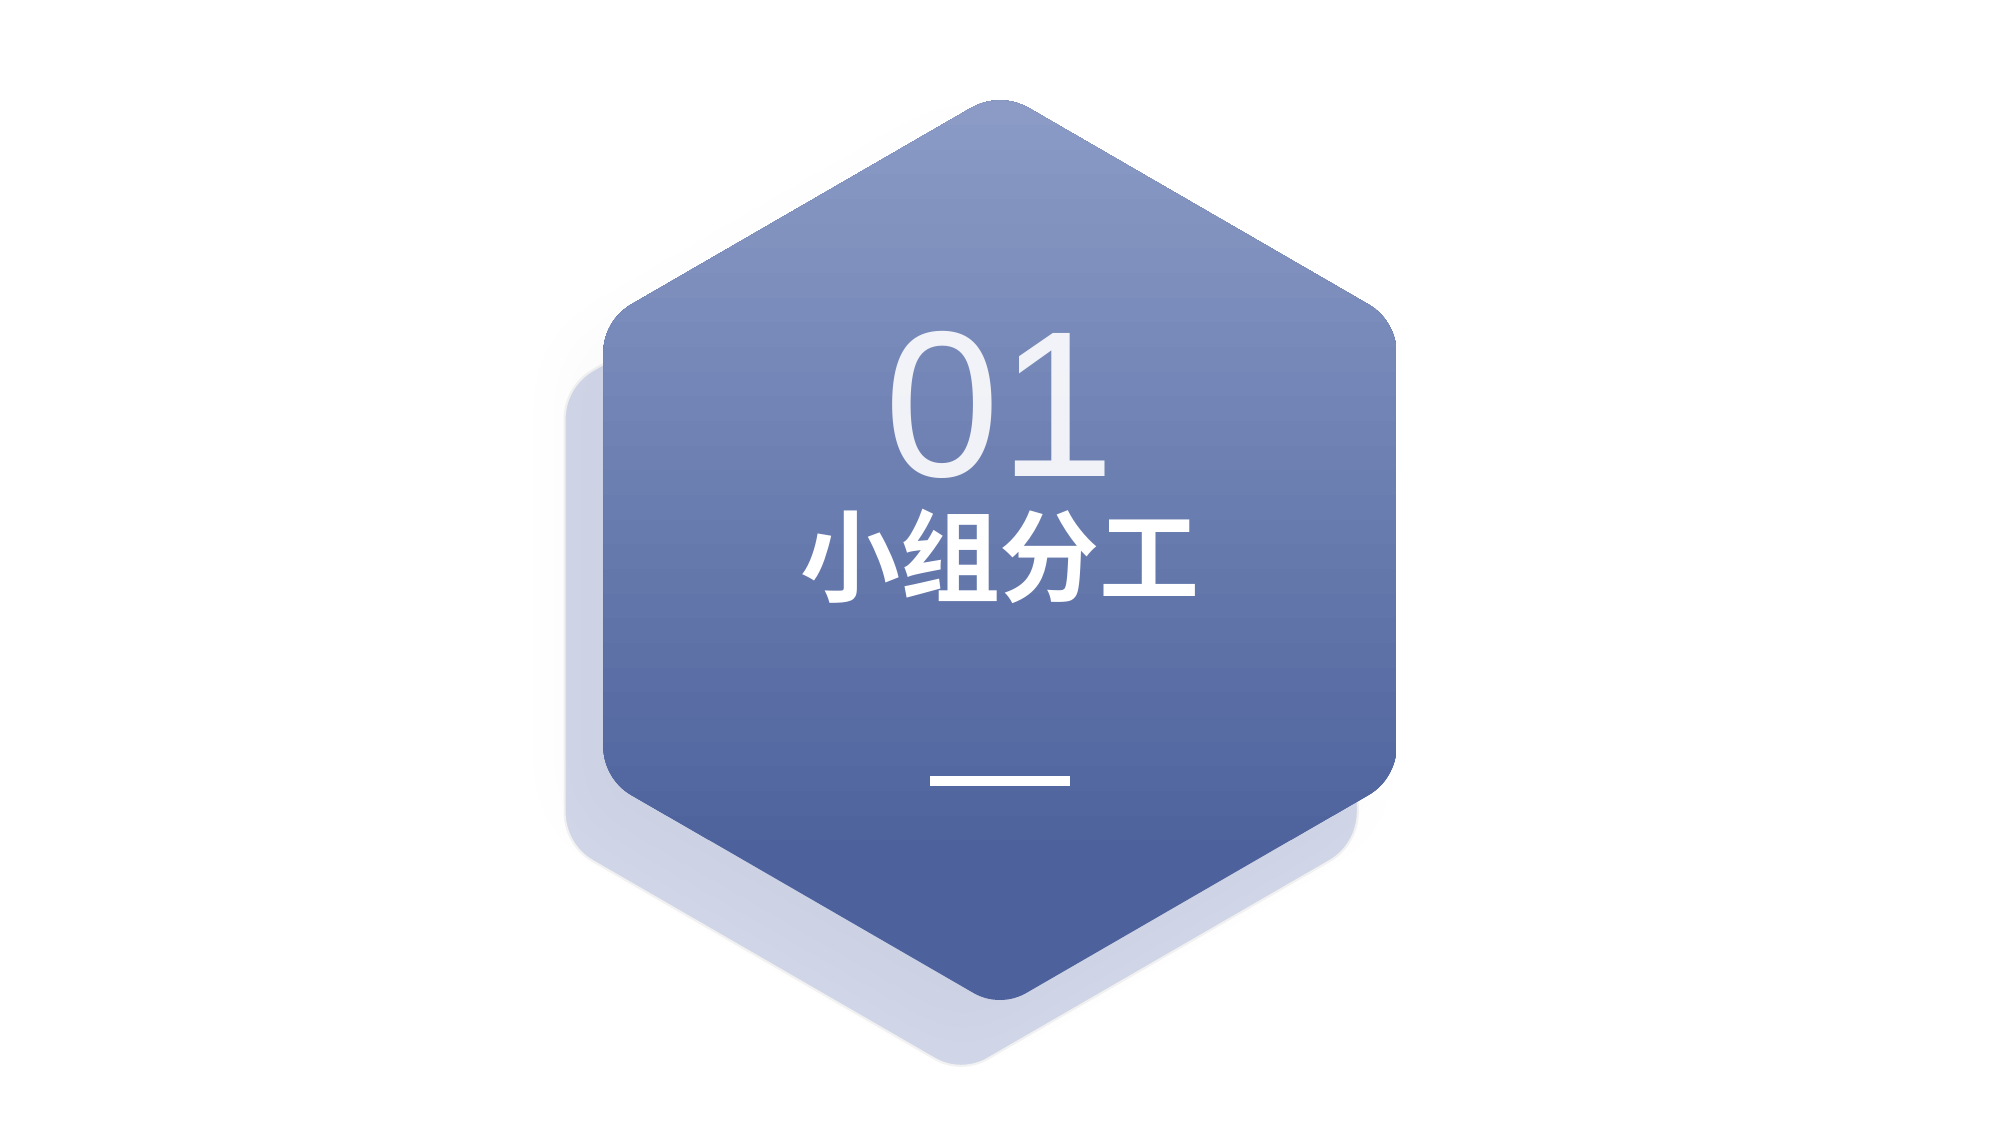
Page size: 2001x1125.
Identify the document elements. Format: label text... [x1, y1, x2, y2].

text_box 01 [824, 308, 1176, 508]
text_box [564, 364, 1358, 1066]
text_box 小组分工 [731, 508, 1269, 617]
text_box [603, 100, 1397, 1000]
